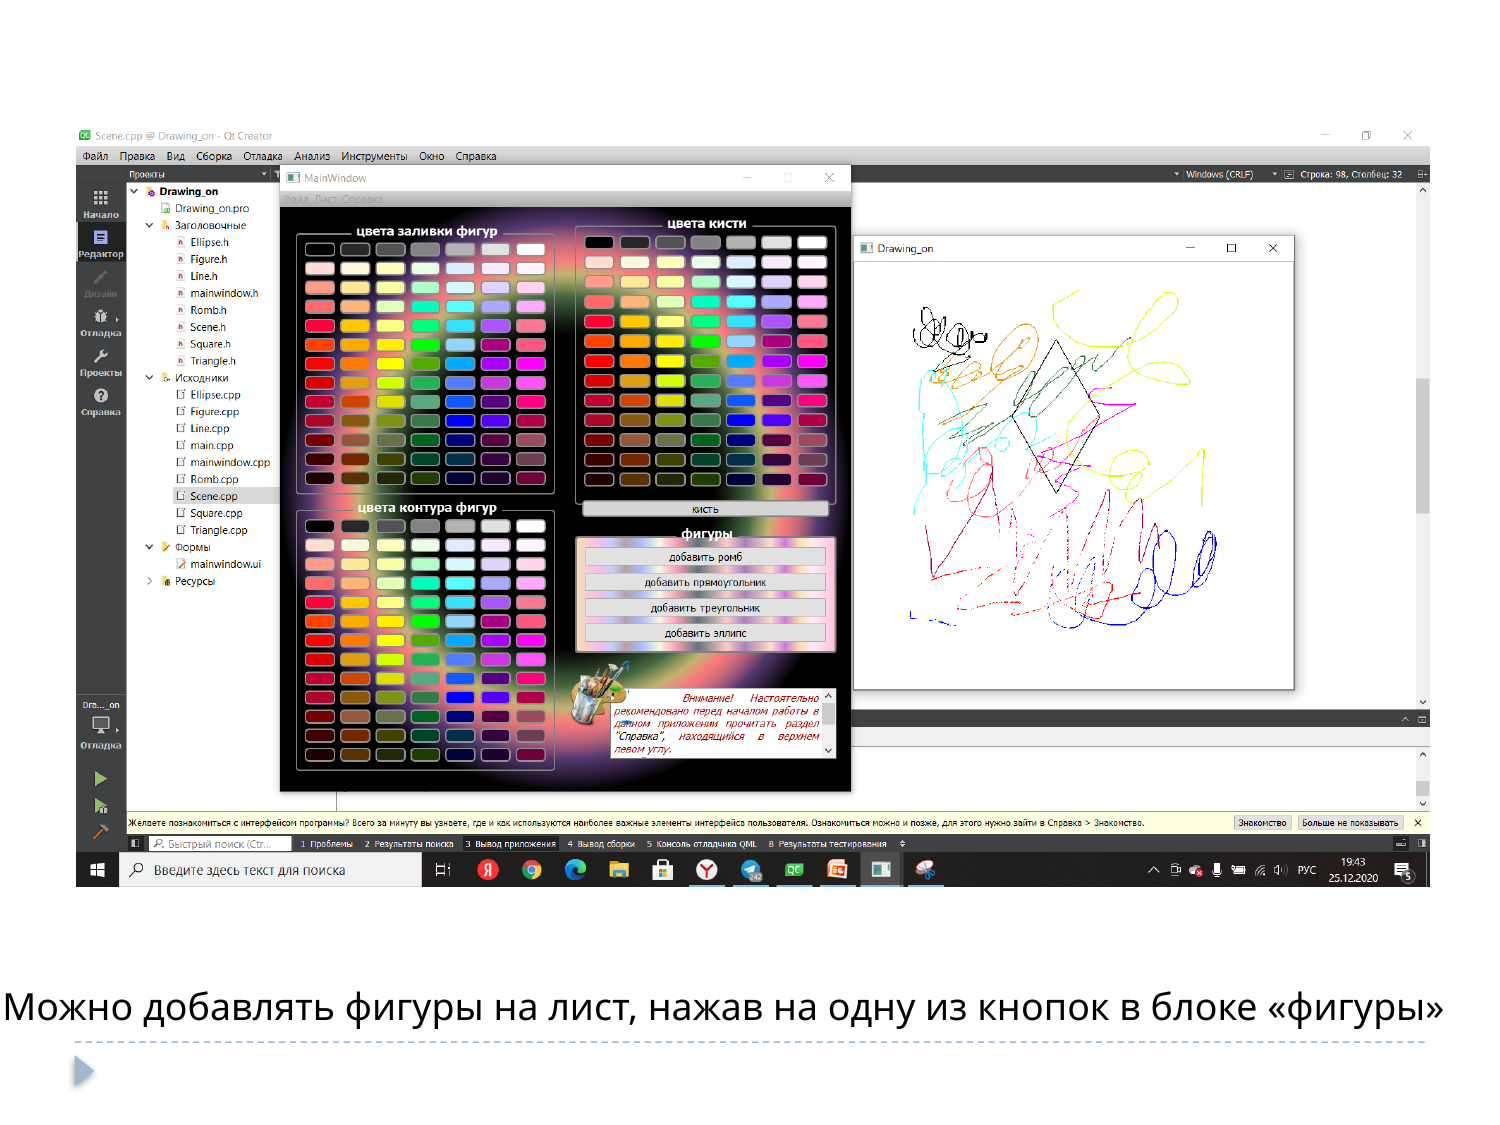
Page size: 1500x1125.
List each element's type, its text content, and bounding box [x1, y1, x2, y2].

text_box Можно добавлять фигуры на лист, нажав на одну из кнопок в блоке «фигуры» [0, 975, 1461, 1036]
picture [76, 125, 1430, 887]
